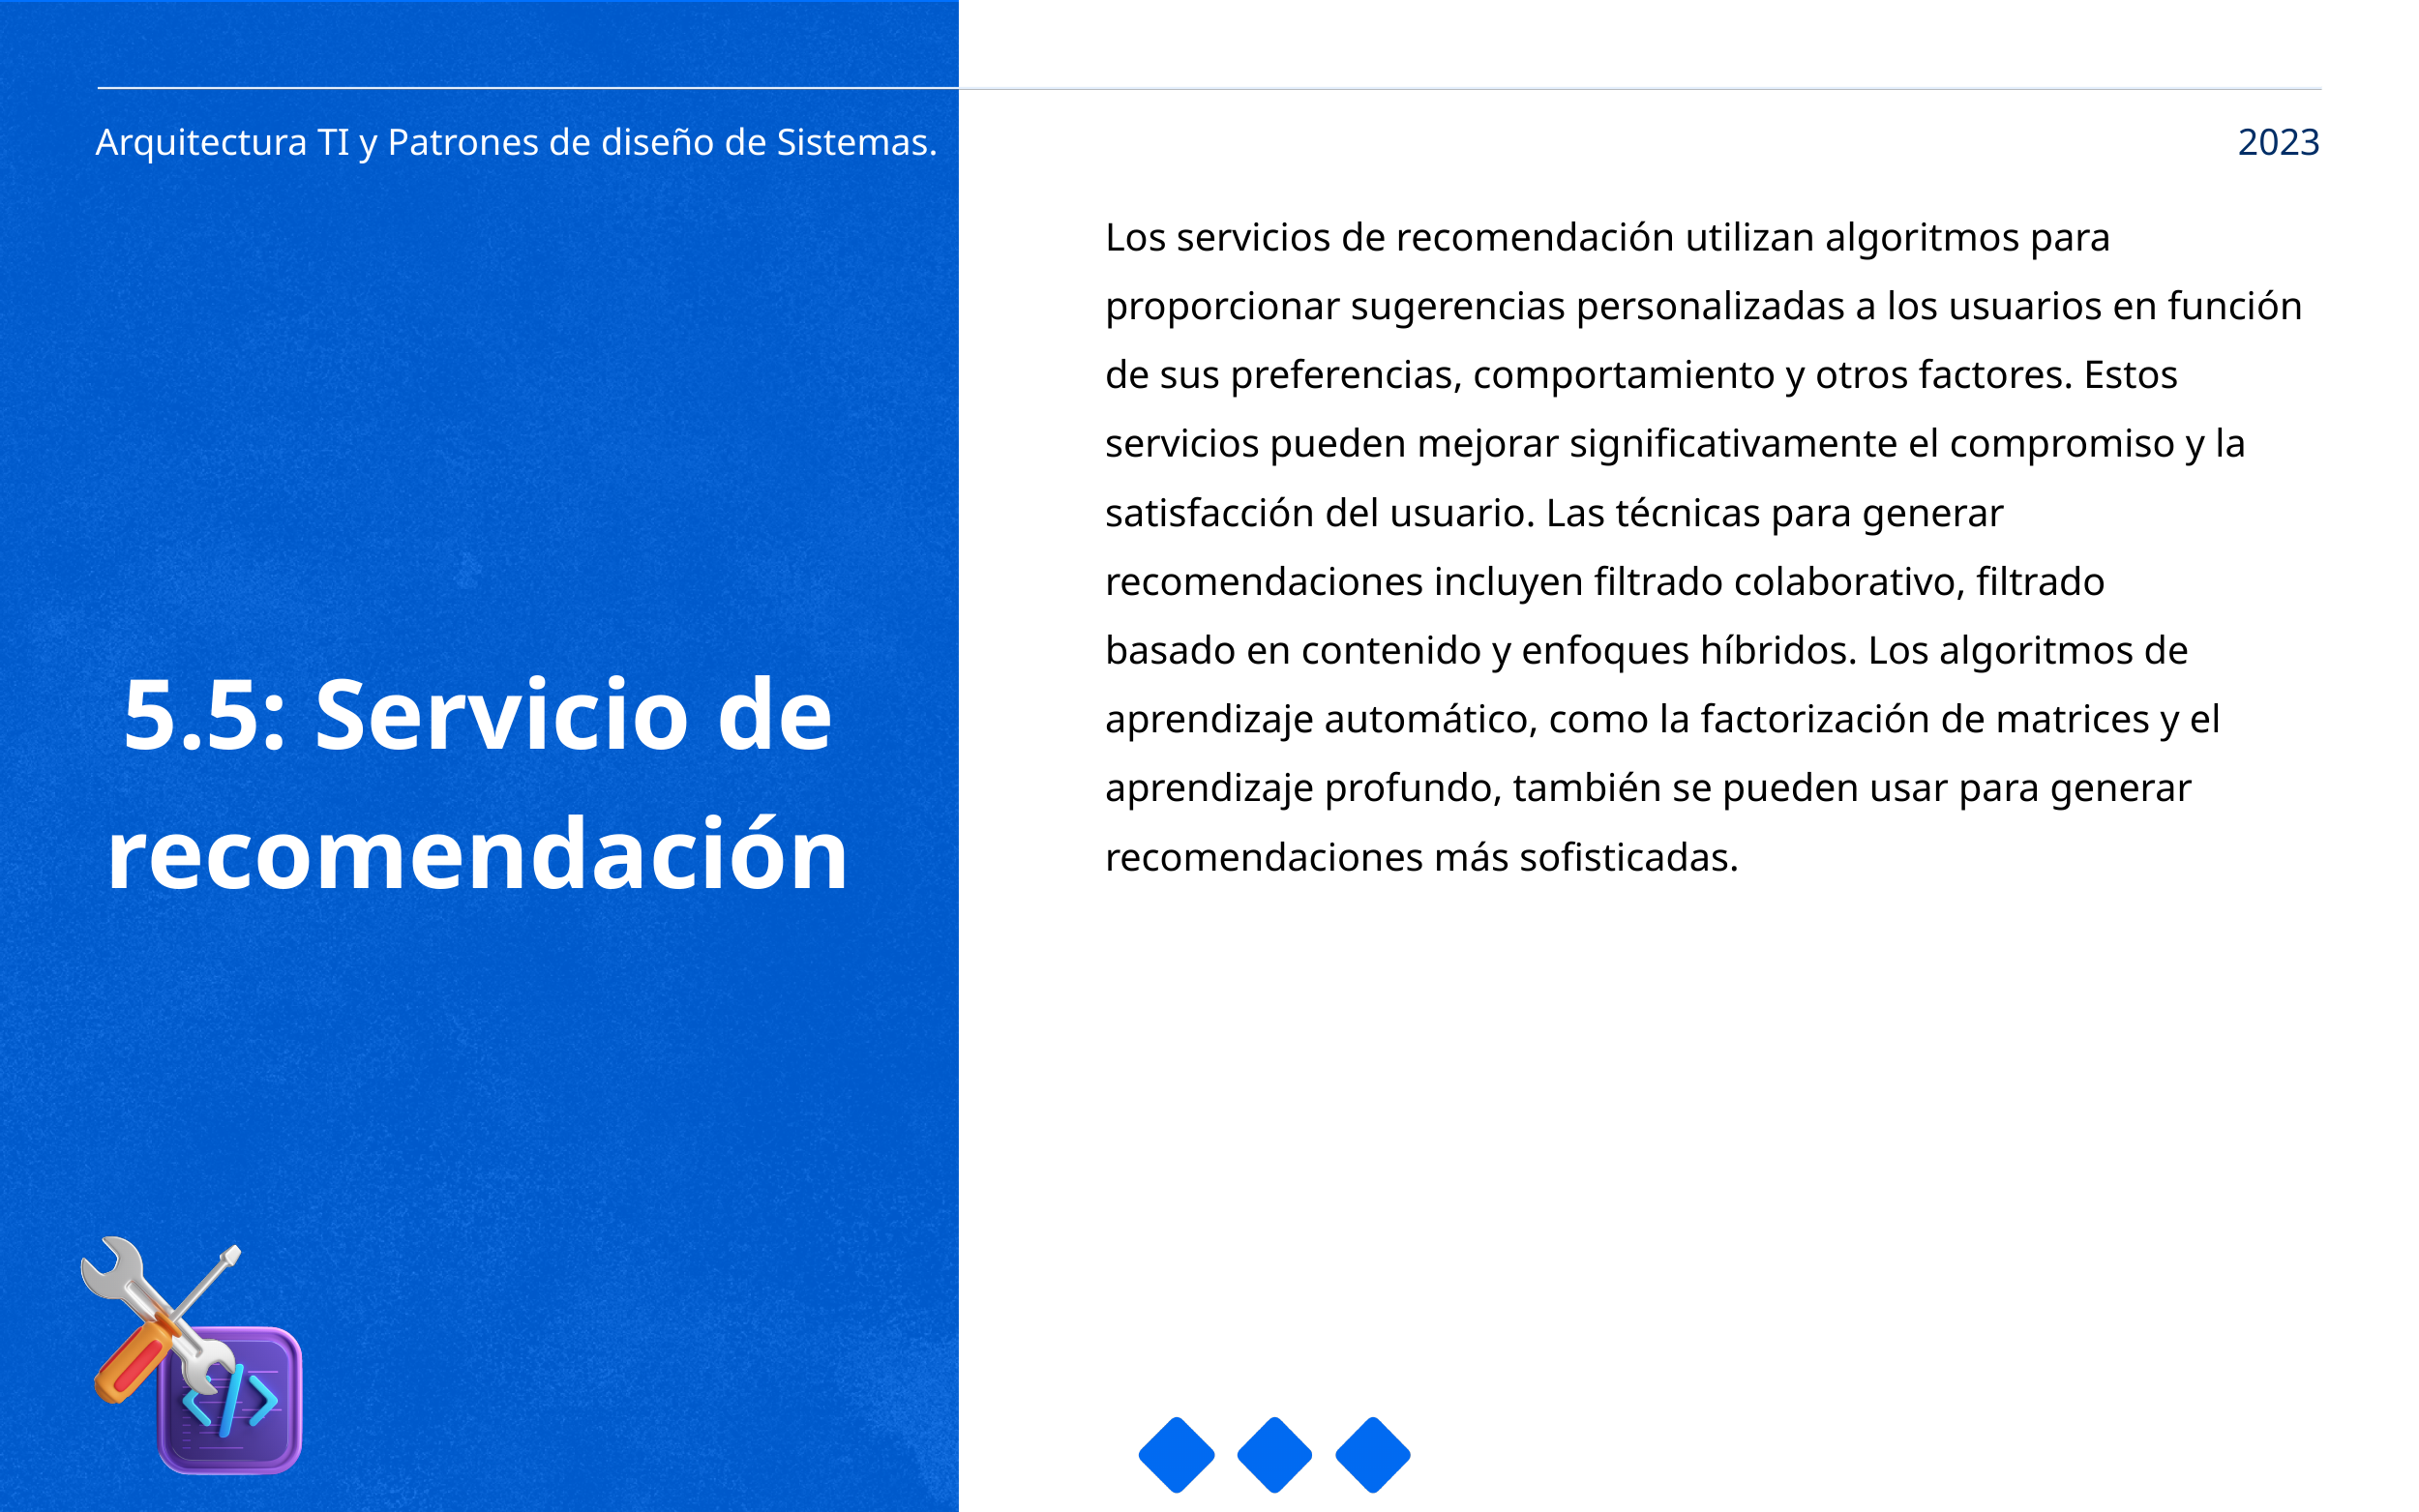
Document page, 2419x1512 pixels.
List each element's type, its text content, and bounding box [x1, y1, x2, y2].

text_box Los servicios de recomendación utilizan algoritmos para proporcionar sugerencias personalizadas a los usuarios en función de sus preferencias, comportamiento y otros factores. Estos servicios pueden mejorar significativamente el compromiso y la satisfacción del usuario. Las técnicas para generar recomendaciones incluyen filtrado colaborativo, filtrado basado en contenido y enfoques híbridos. Los algoritmos de aprendizaje automático, como la factorización de matrices y el aprendizaje profundo, también se pueden usar para generar recomendaciones más sofisticadas. [1105, 189, 2322, 872]
picture [1233, 1412, 1317, 1497]
picture [1330, 1412, 1415, 1497]
text_box 2023 [2051, 101, 2321, 149]
picture [1135, 1412, 1219, 1497]
picture [0, 0, 2322, 1512]
